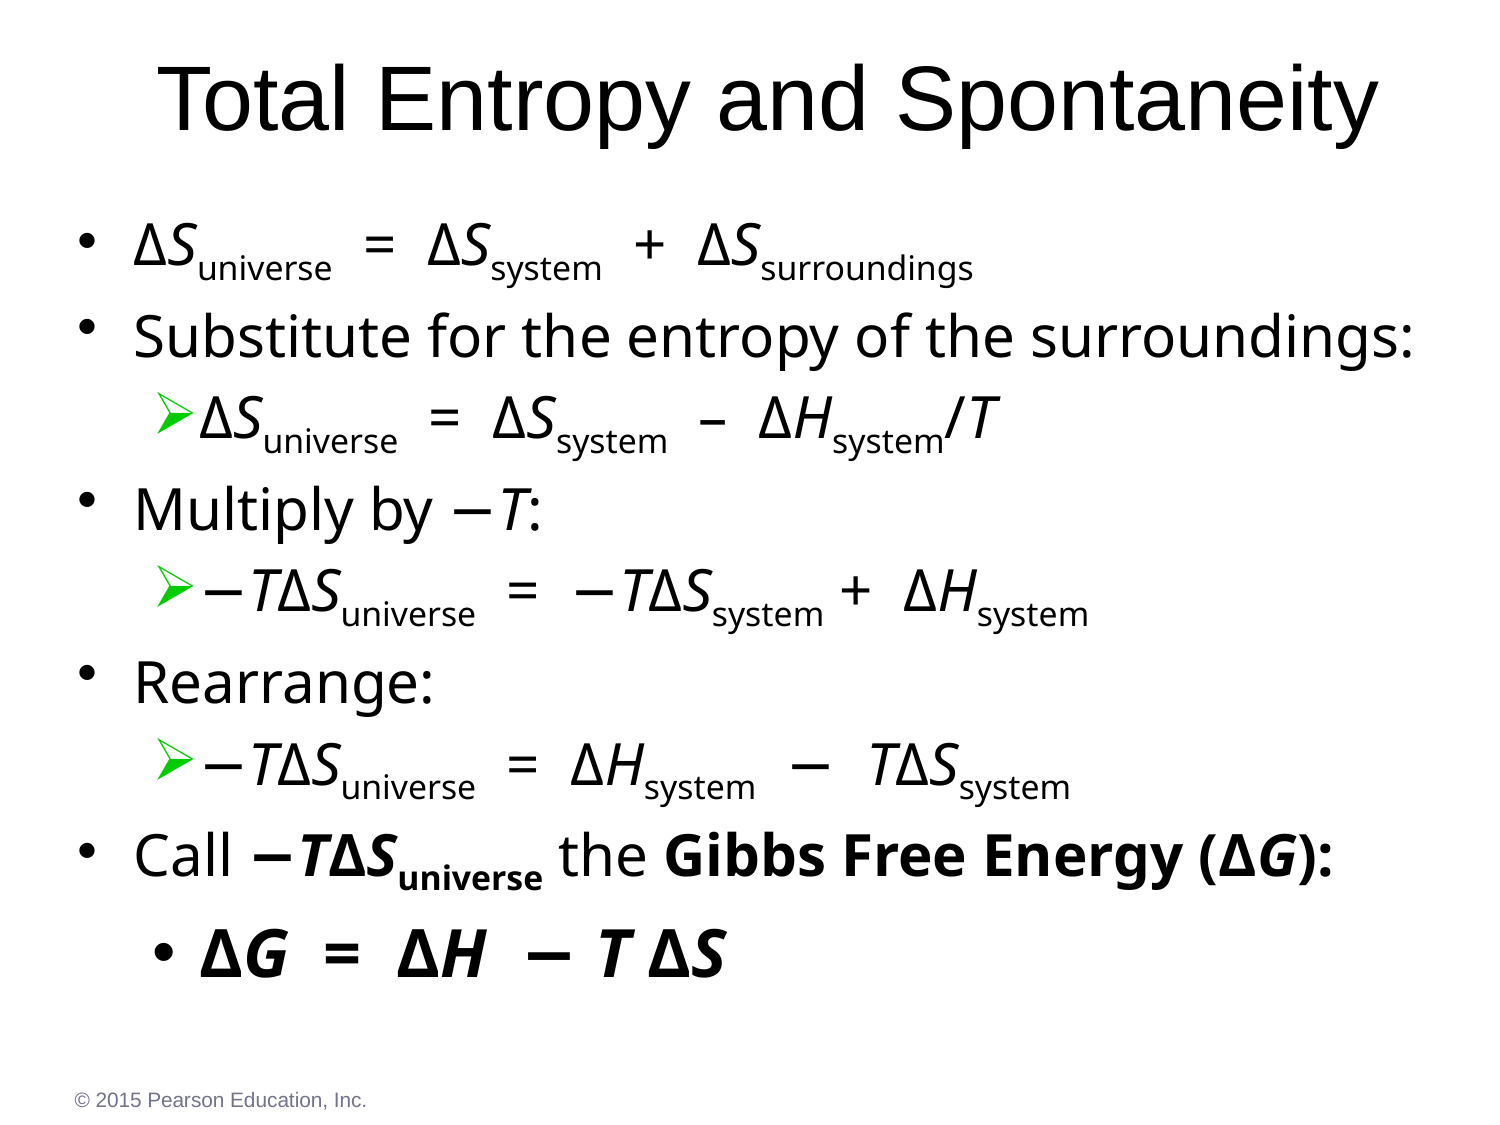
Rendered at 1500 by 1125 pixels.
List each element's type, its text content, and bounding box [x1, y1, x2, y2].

list ΔSuniverse = ΔSsystem + ΔSsurroundings Substitute for the entropy of the surroundings: ΔSuniverse = ΔSsystem – ΔHsystem/T Multiply by −T: −TΔSuniverse = −TΔSsystem + ΔHsystem Rearrange: −TΔSuniverse = ΔHsystem − TΔSsystem Call −TΔSuniverse the Gibbs Free Energy (ΔG): ΔG = ΔH − T ΔS [62, 199, 1463, 1013]
title Total Entropy and Spontaneity [74, 0, 1463, 188]
